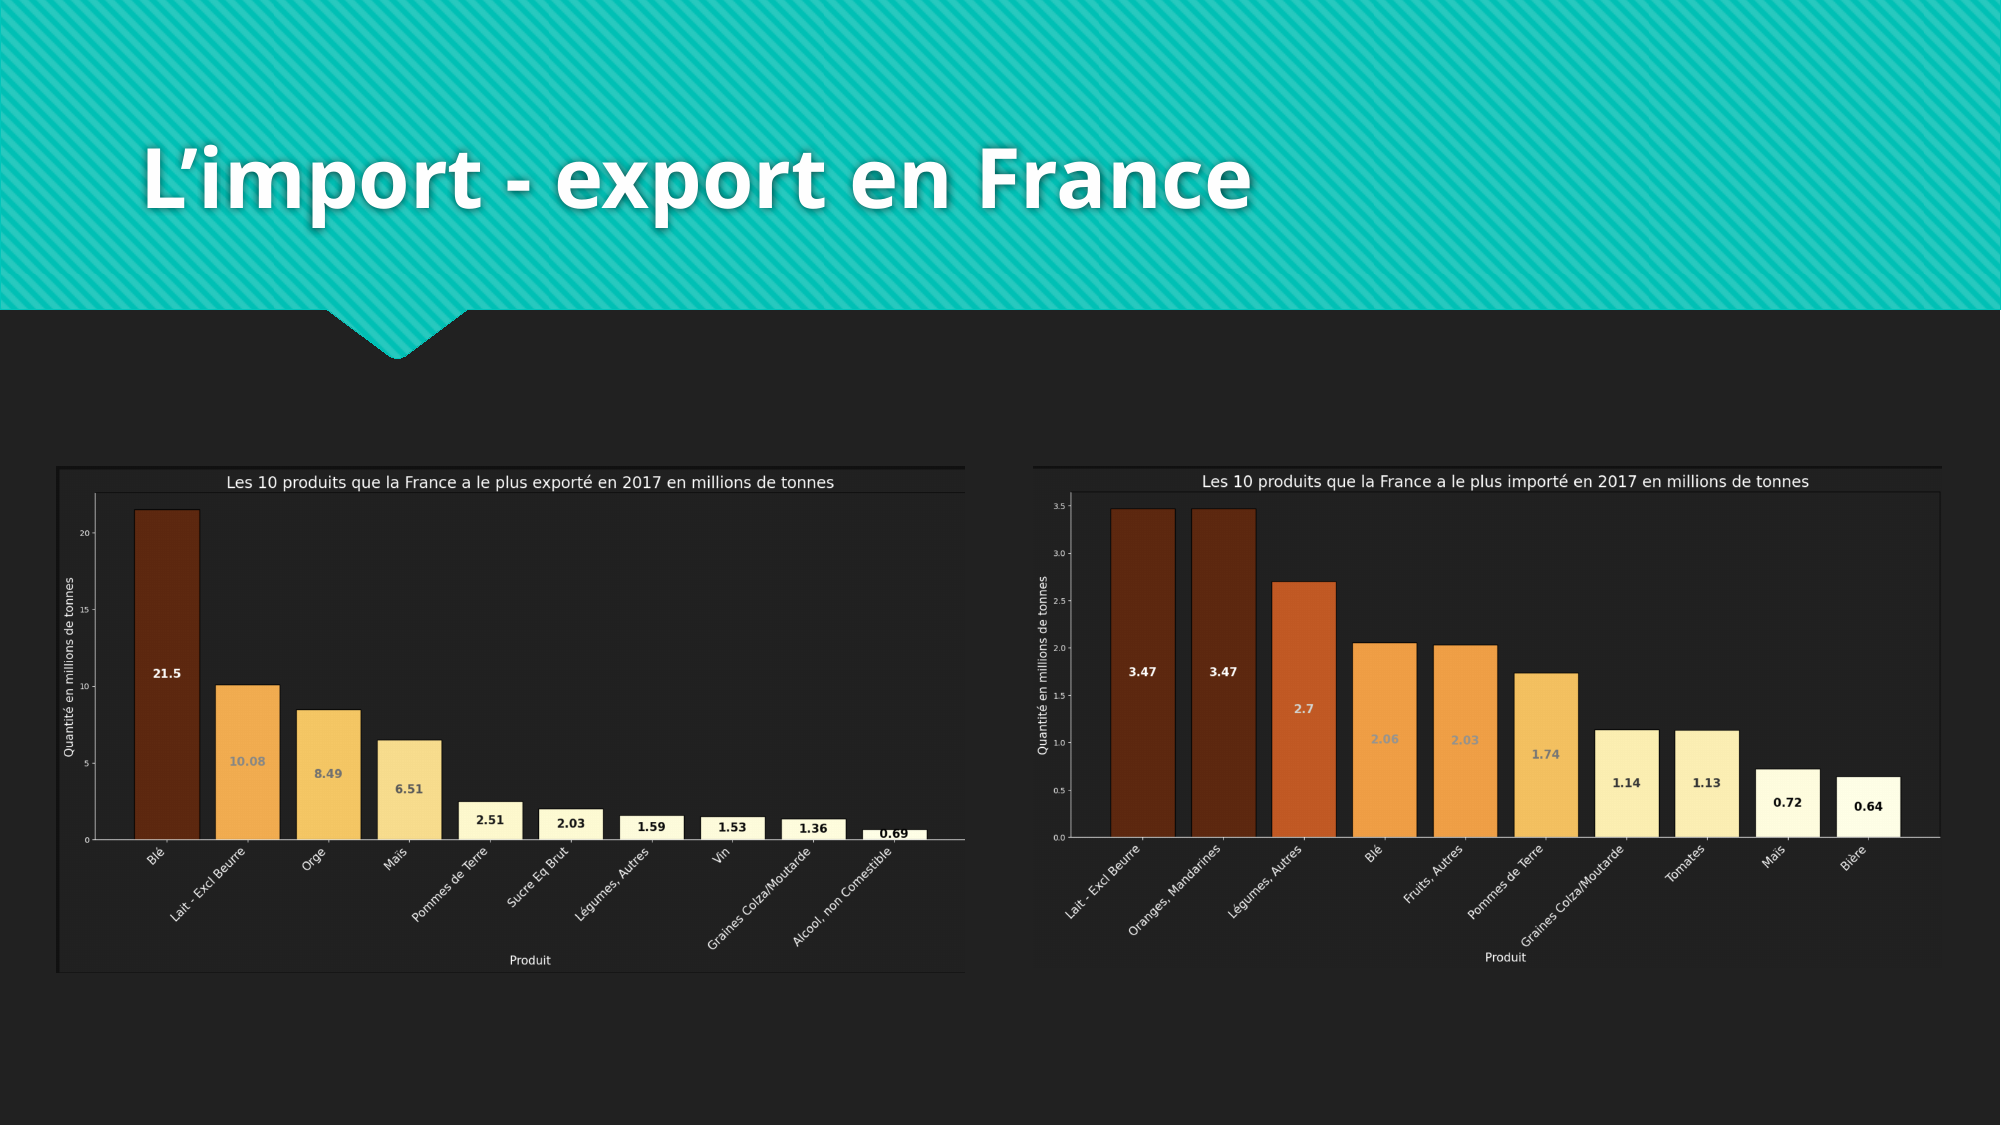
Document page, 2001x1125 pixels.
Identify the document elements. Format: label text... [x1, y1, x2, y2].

picture [1, 0, 2000, 358]
picture [1033, 466, 1942, 969]
picture [56, 466, 965, 973]
title L’import - export en France [132, 72, 1868, 234]
